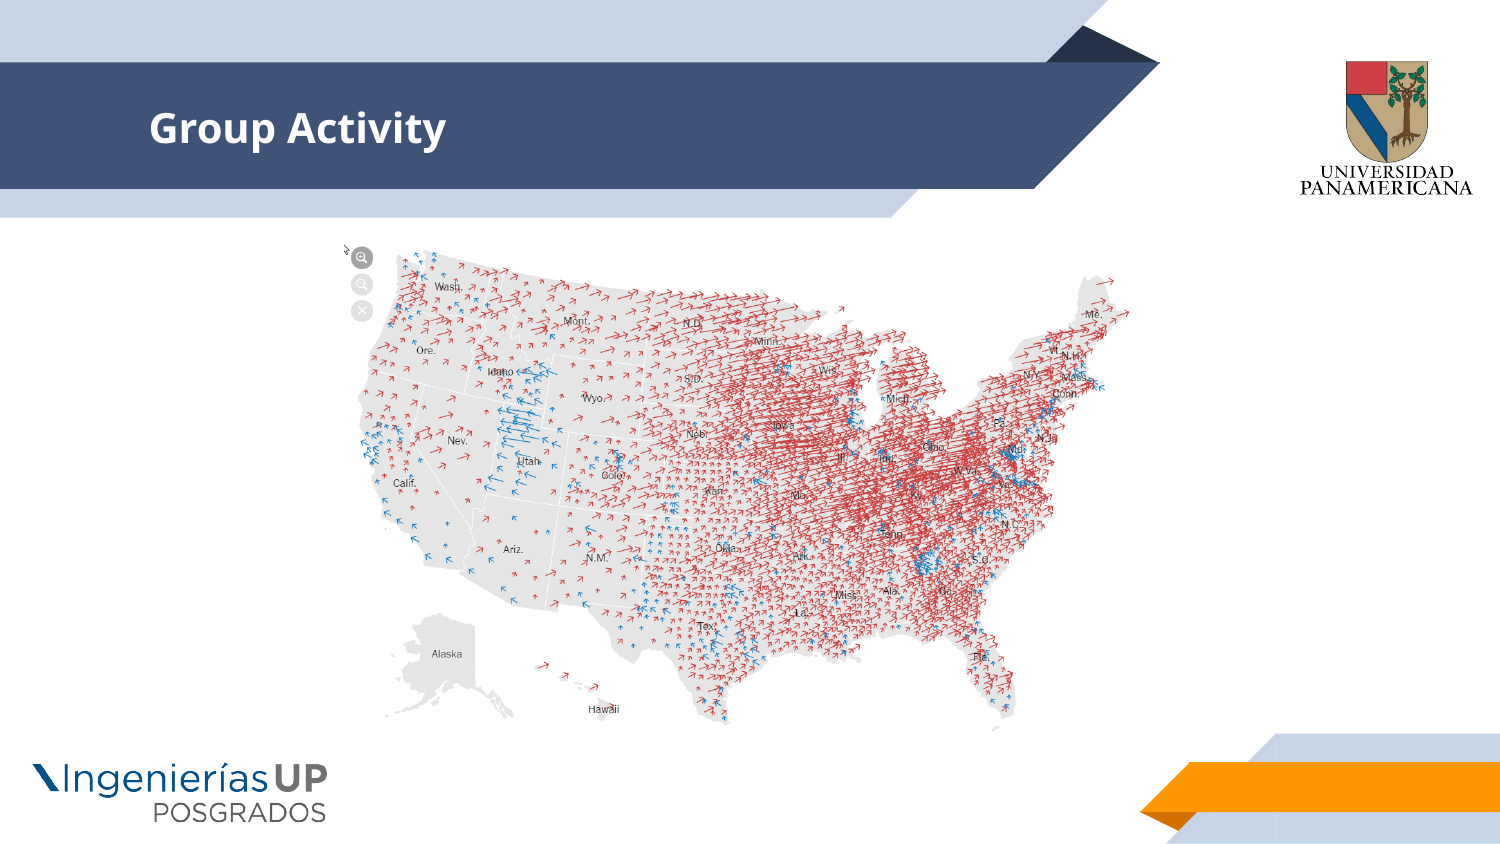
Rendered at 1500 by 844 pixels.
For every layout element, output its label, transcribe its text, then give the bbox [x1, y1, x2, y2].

picture [1286, 44, 1490, 210]
title Group Activity [133, 64, 1035, 190]
picture [15, 234, 1144, 844]
